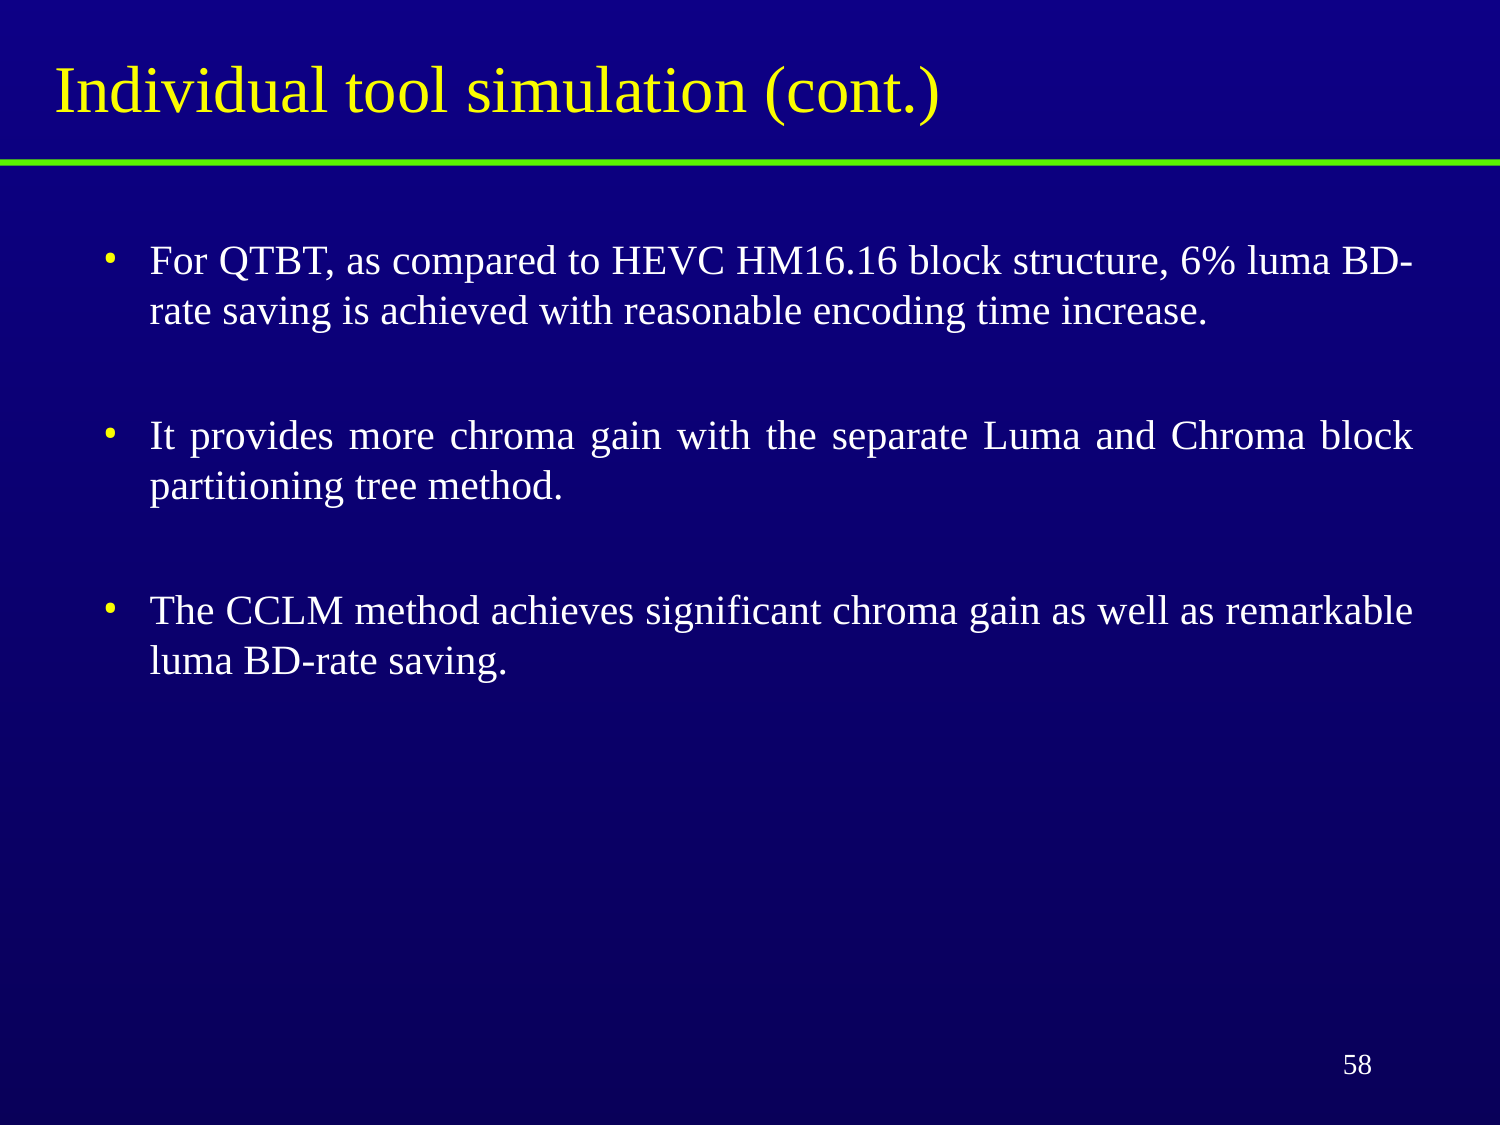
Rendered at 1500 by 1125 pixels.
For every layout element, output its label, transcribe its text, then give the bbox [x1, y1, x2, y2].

list For QTBT, as compared to HEVC HM16.16 block structure, 6% luma BD-rate saving is achieved with reasonable encoding time increase. It provides more chroma gain with the separate Luma and Chroma block partitioning tree method. The CCLM method achieves significant chroma gain as well as remarkable luma BD-rate saving. [87, 224, 1430, 1002]
title Individual tool simulation (cont.) [39, 46, 1459, 136]
slide_number 58 [1074, 1024, 1388, 1101]
